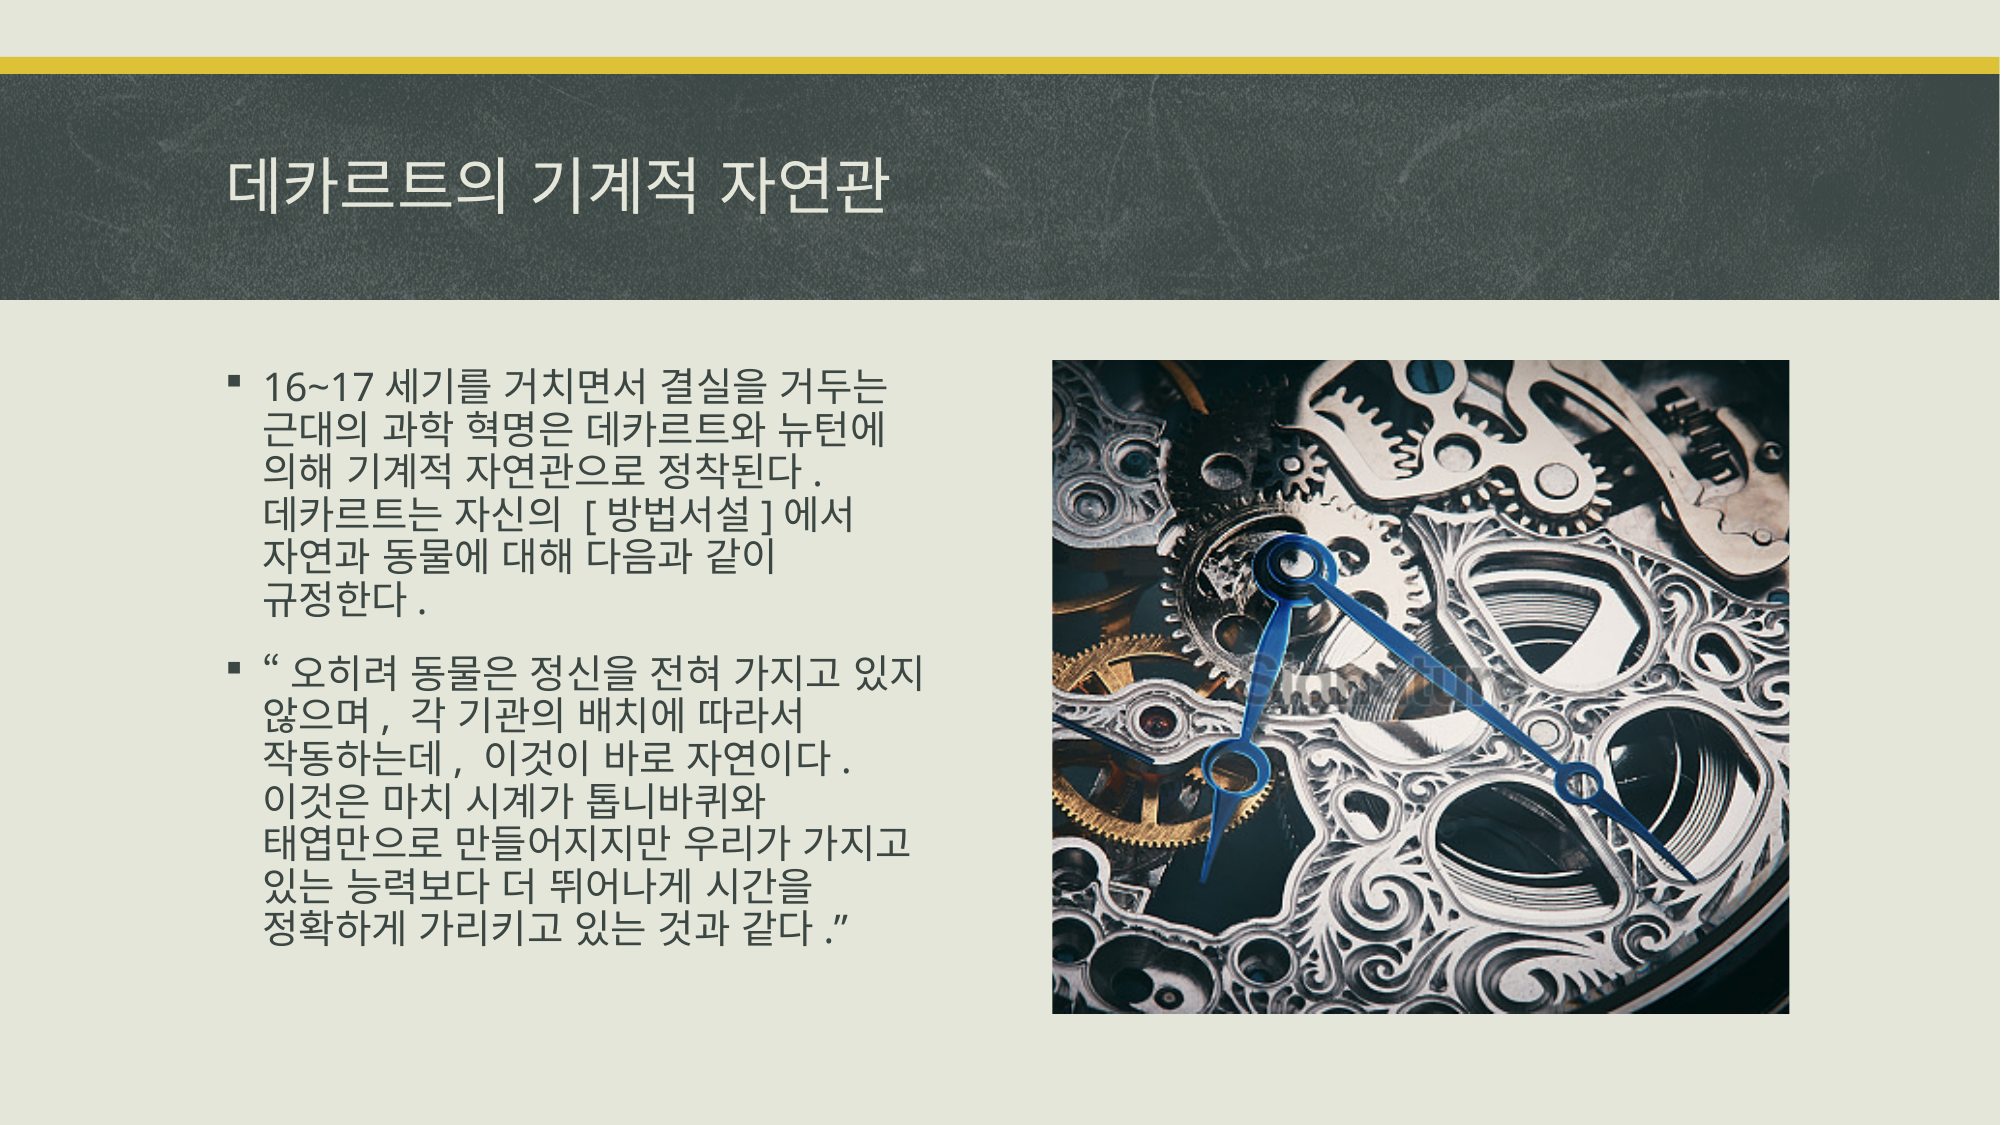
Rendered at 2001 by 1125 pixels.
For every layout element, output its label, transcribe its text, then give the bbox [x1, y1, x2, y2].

list 16~17세기를 거치면서 결실을 거두는 근대의 과학 혁명은 데카르트와 뉴턴에 의해 기계적 자연관으로 정착된다. 데카르트는 자신의 [방법서설]에서 자연과 동물에 대해 다음과 같이 규정한다. “오히려 동물은 정신을 전혀 가지고 있지 않으며, 각 기관의 배치에 따라서 작동하는데, 이것이 바로 자연이다. 이것은 마치 시계가 톱니바퀴와 태엽만으로 만들어지지만 우리가 가지고 있는 능력보다 더 뛰어나게 시간을 정확하게 가리키고 있는 것과 같다.” [210, 360, 947, 1014]
title 데카르트의 기계적 자연관 [210, 76, 1790, 300]
picture [0, 74, 2000, 300]
picture [1052, 359, 1790, 1014]
